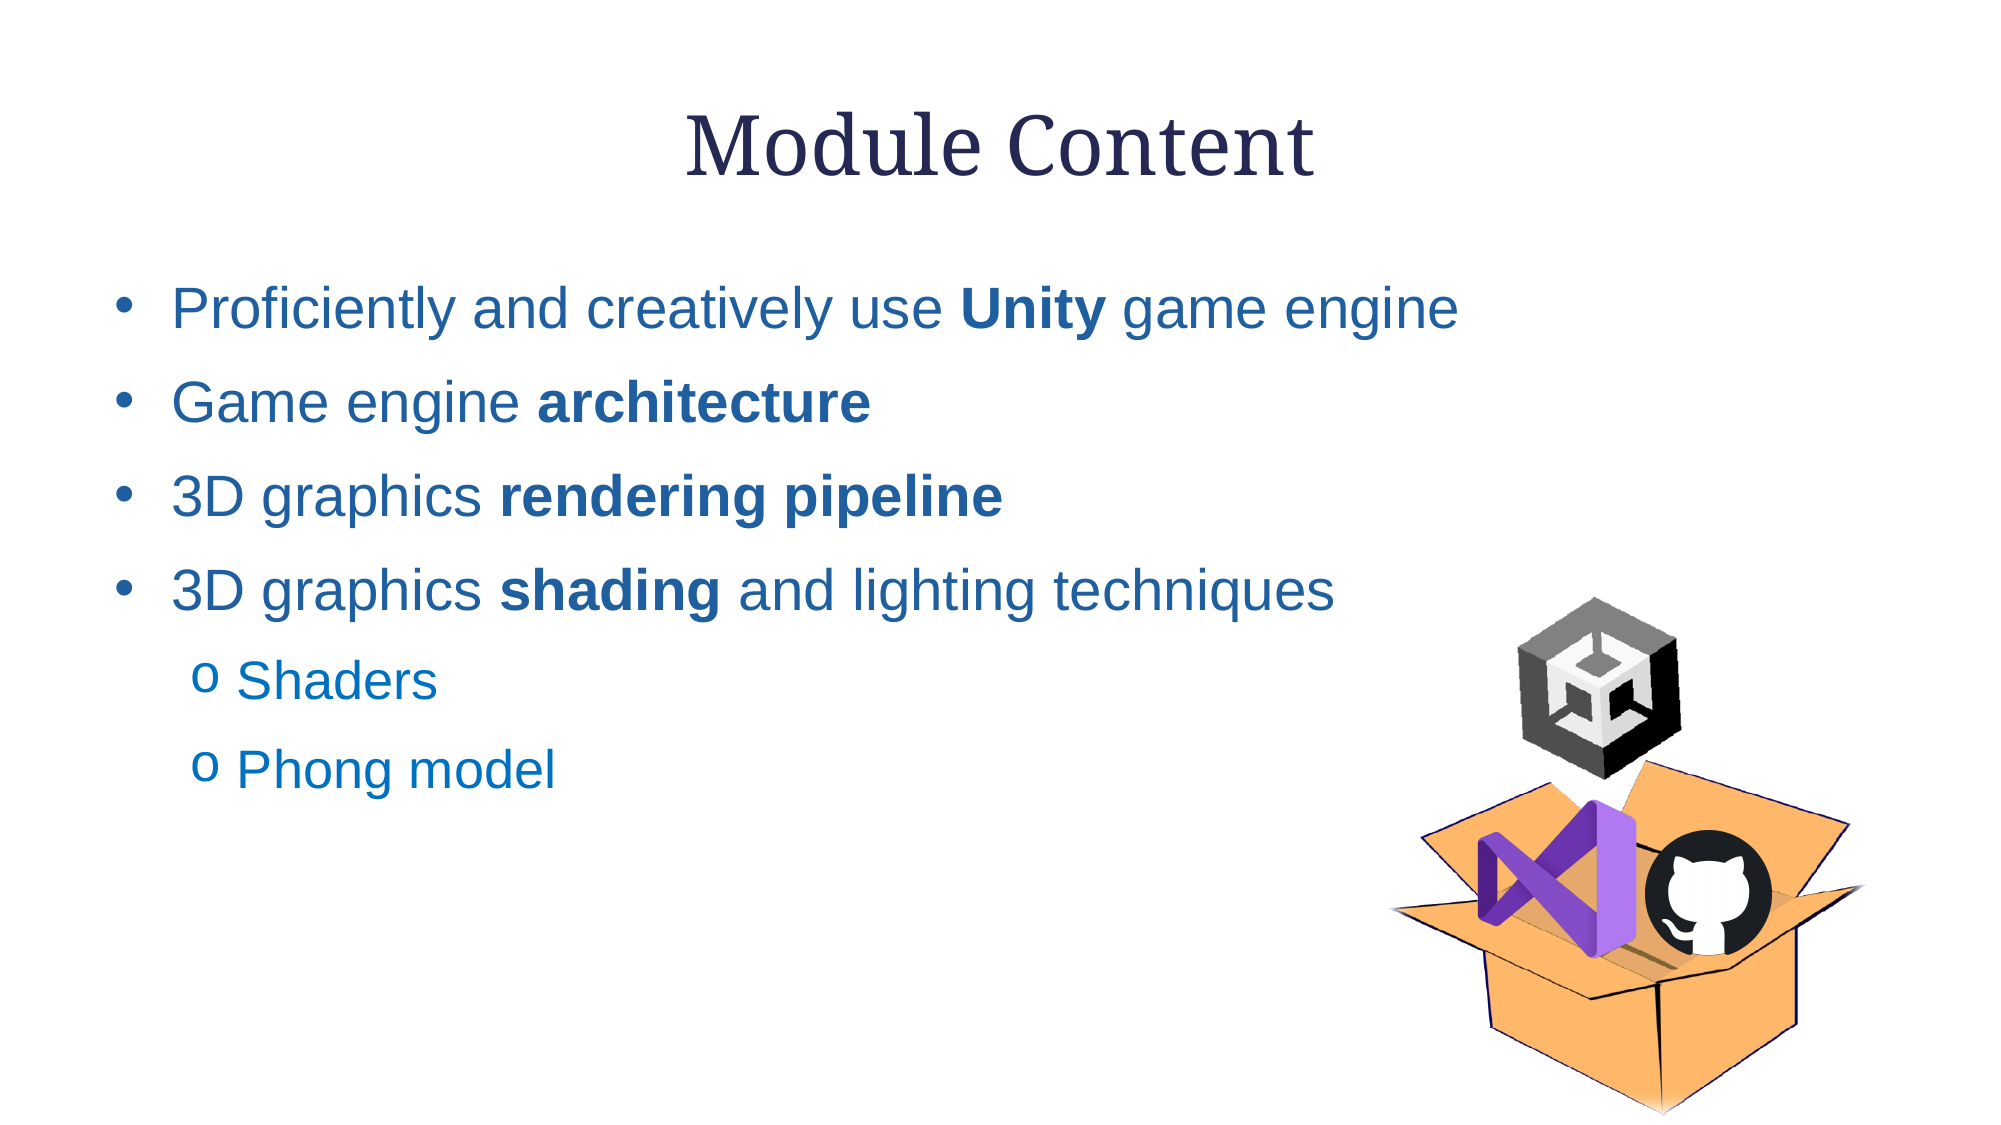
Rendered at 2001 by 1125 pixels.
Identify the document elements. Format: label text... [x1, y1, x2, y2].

list Proficiently and creatively use Unity game engine Game engine architecture 3D graphics rendering pipeline 3D graphics shading and lighting techniques Shaders Phong model [99, 262, 1900, 1005]
title Module Content [99, 0, 1900, 200]
picture [1381, 596, 1875, 1125]
